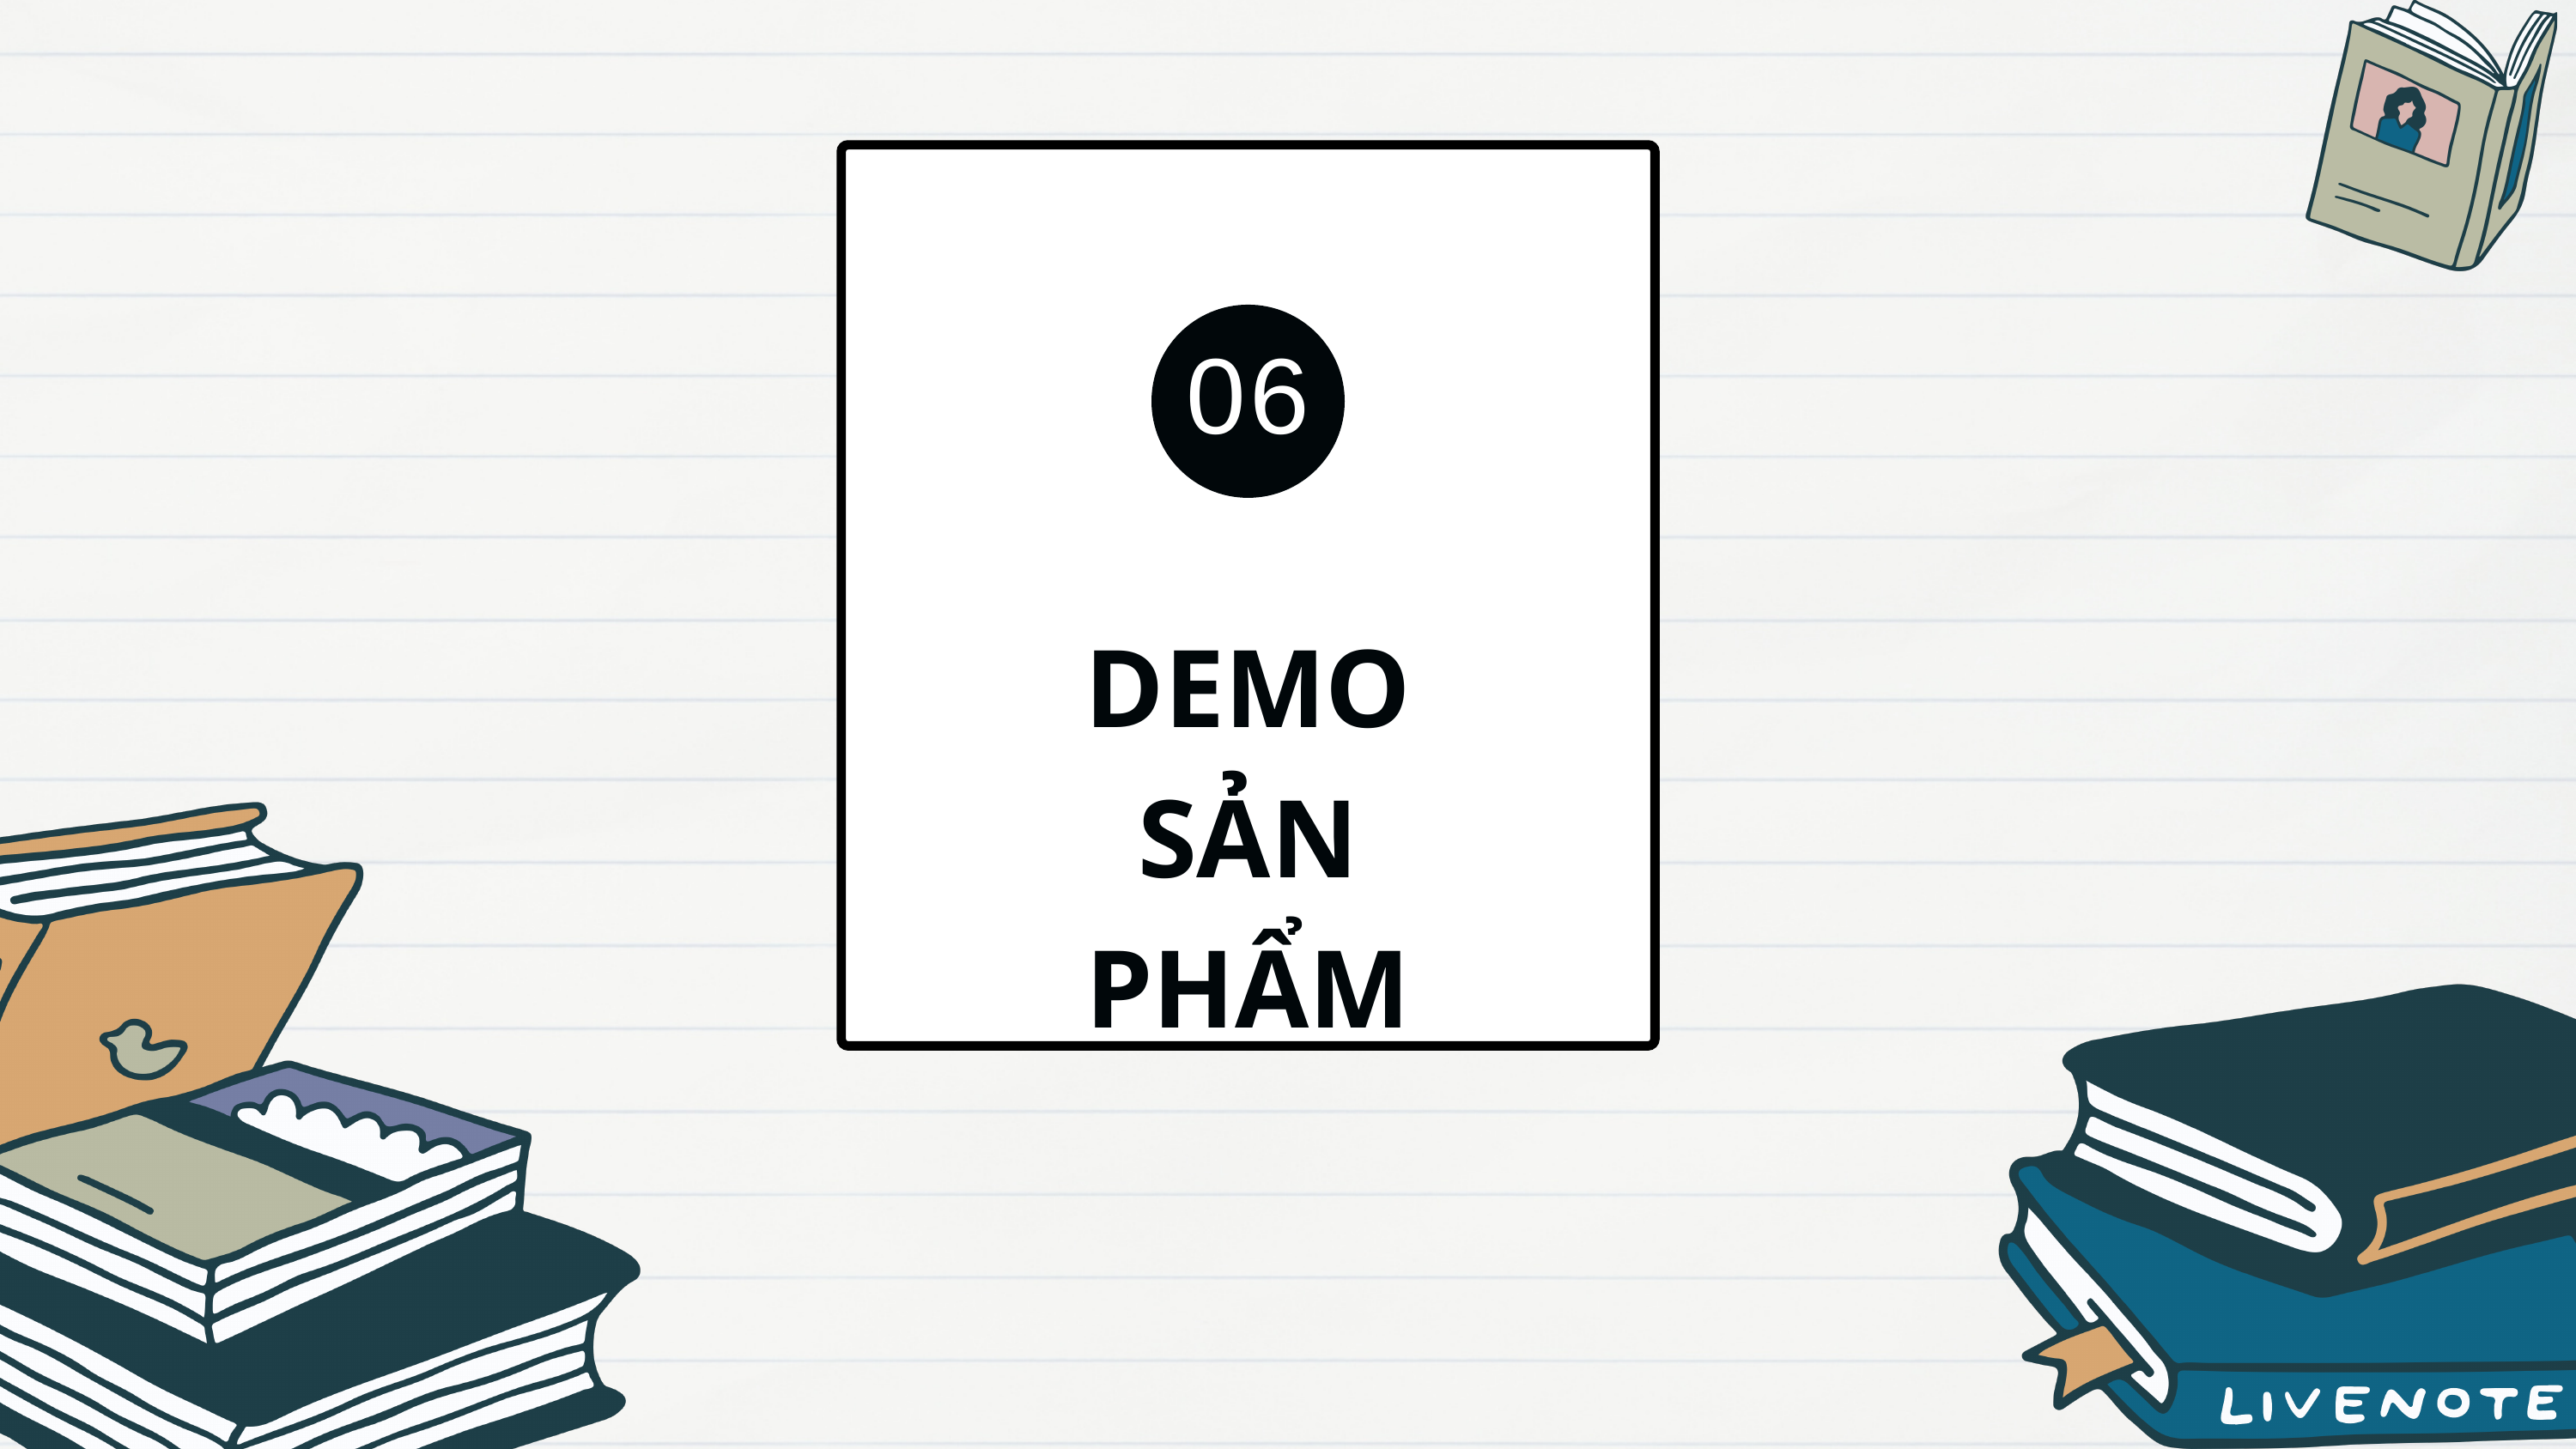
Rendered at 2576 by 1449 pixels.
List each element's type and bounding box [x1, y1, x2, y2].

text_box [1997, 982, 2576, 1449]
text_box [1151, 304, 1346, 499]
text_box [841, 144, 1656, 1046]
text_box [0, 0, 2576, 1449]
text_box [2305, 0, 2558, 271]
text_box [0, 802, 642, 1449]
